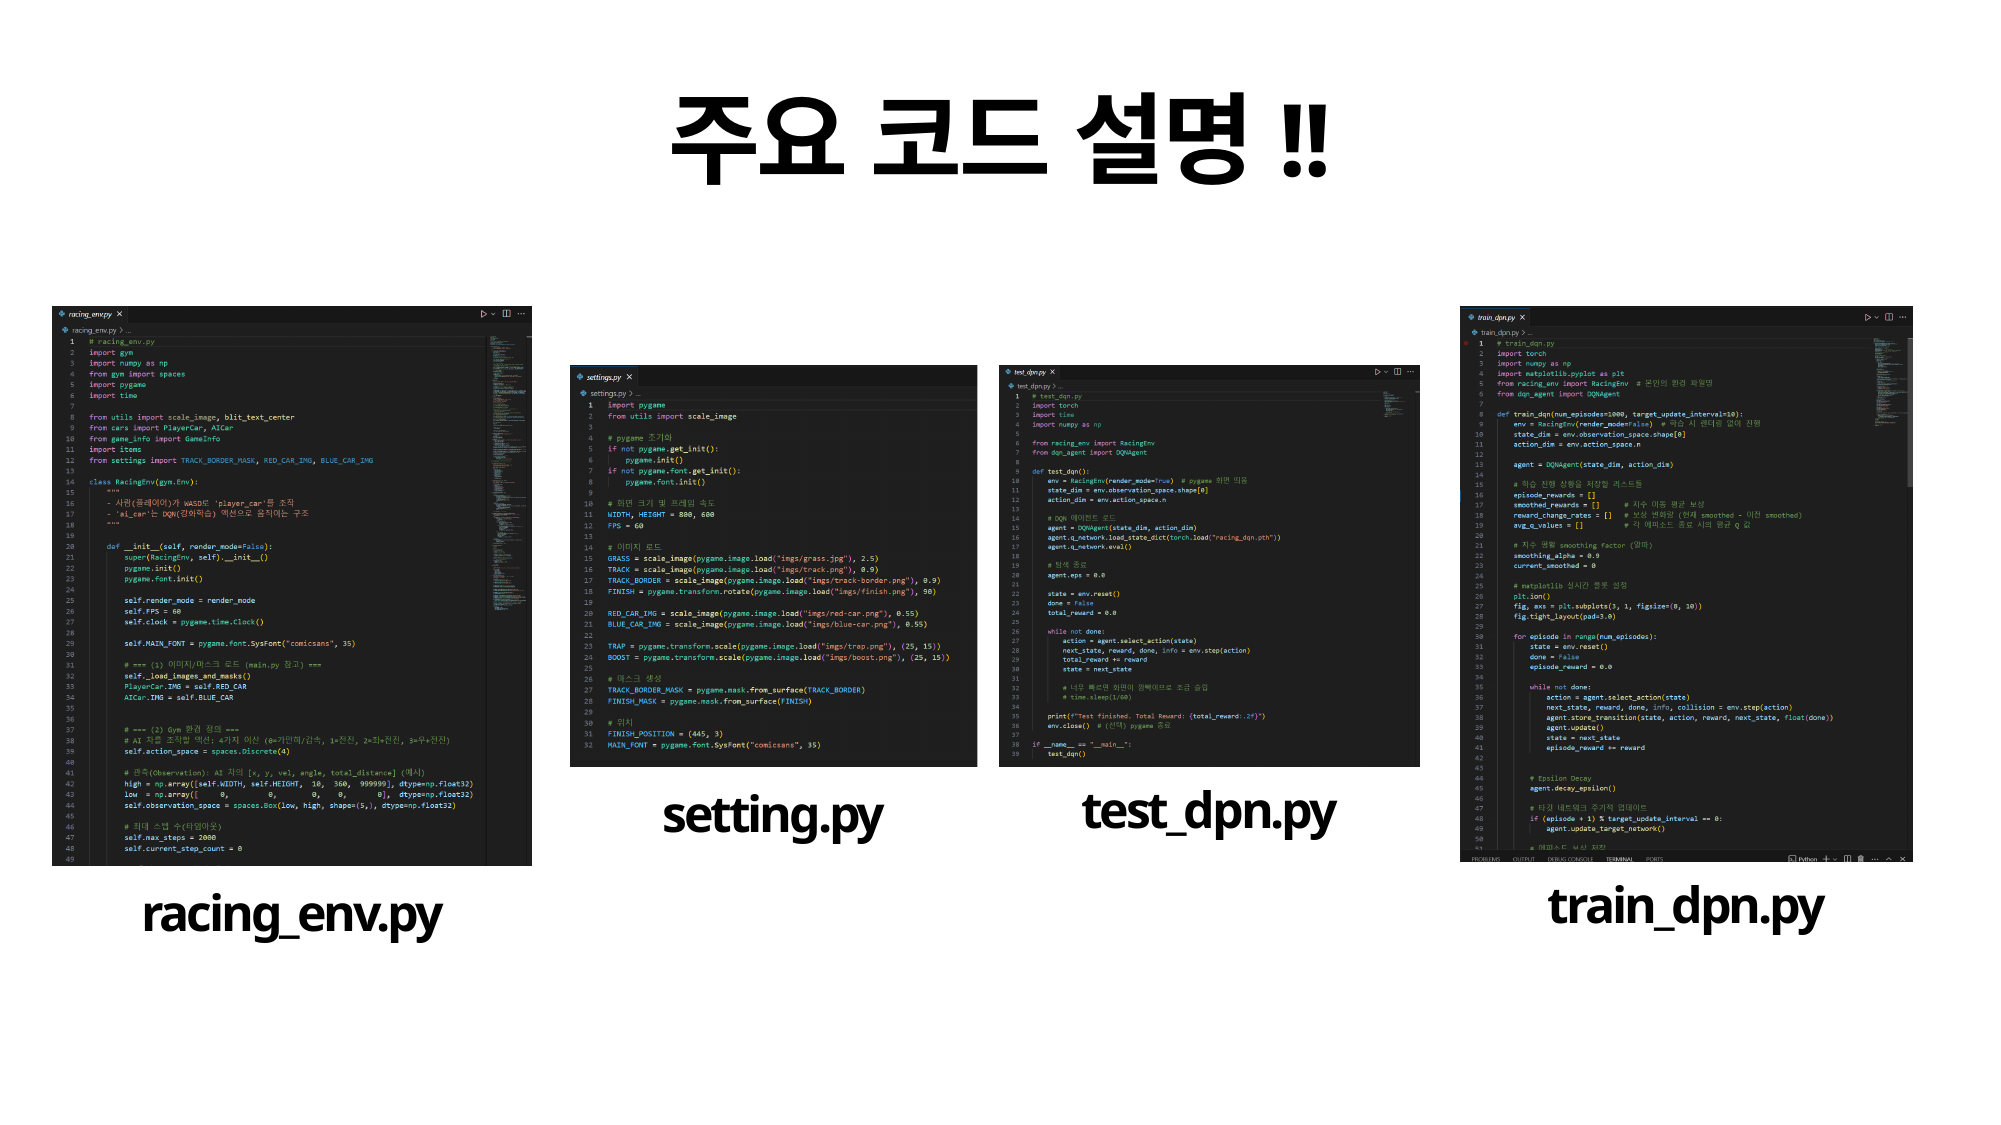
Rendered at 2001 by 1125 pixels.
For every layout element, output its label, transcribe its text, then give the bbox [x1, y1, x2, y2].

picture [52, 306, 532, 866]
picture [1460, 306, 1913, 862]
picture [570, 365, 978, 768]
text_box test_dpn.py [856, 777, 1460, 859]
text_box racing_env.py [0, 880, 646, 961]
text_box train_dpn.py [1333, 873, 2000, 954]
text_box setting.py [532, 781, 1128, 862]
text_box 주요 코드 설명!! [73, 83, 1927, 753]
picture [999, 365, 1420, 768]
